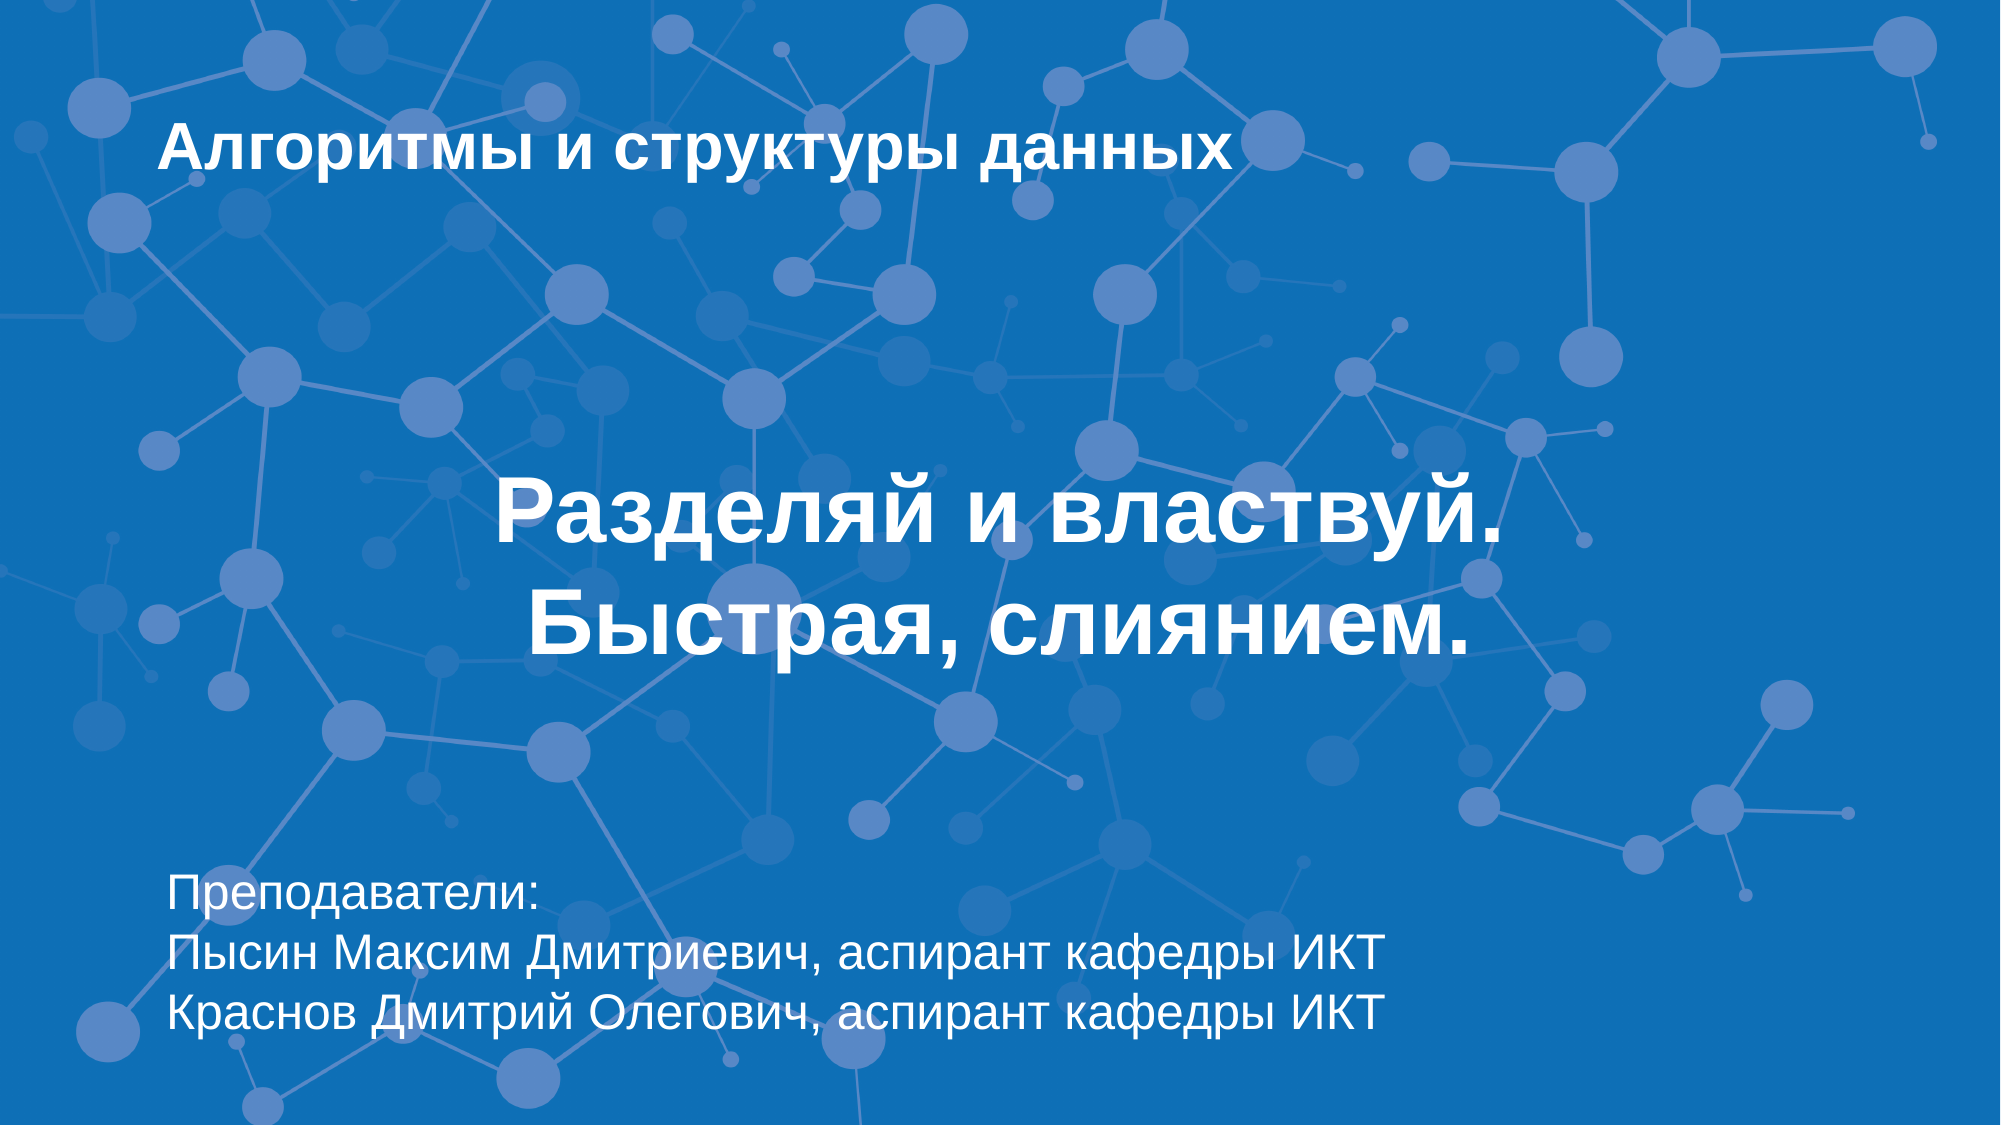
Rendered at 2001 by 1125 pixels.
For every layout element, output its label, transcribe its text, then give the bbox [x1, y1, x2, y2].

picture [0, 0, 2001, 1125]
text_box Разделяй и властвуй. Быстрая, слиянием. [483, 443, 1517, 680]
text_box Преподаватели: Пысин Максим Дмитриевич, аспирант кафедры ИКТ Краснов Дмитрий Олегович, аспирант кафедры ИКТ [155, 853, 1398, 1045]
text_box Алгоритмы и структуры данных [145, 97, 1246, 189]
